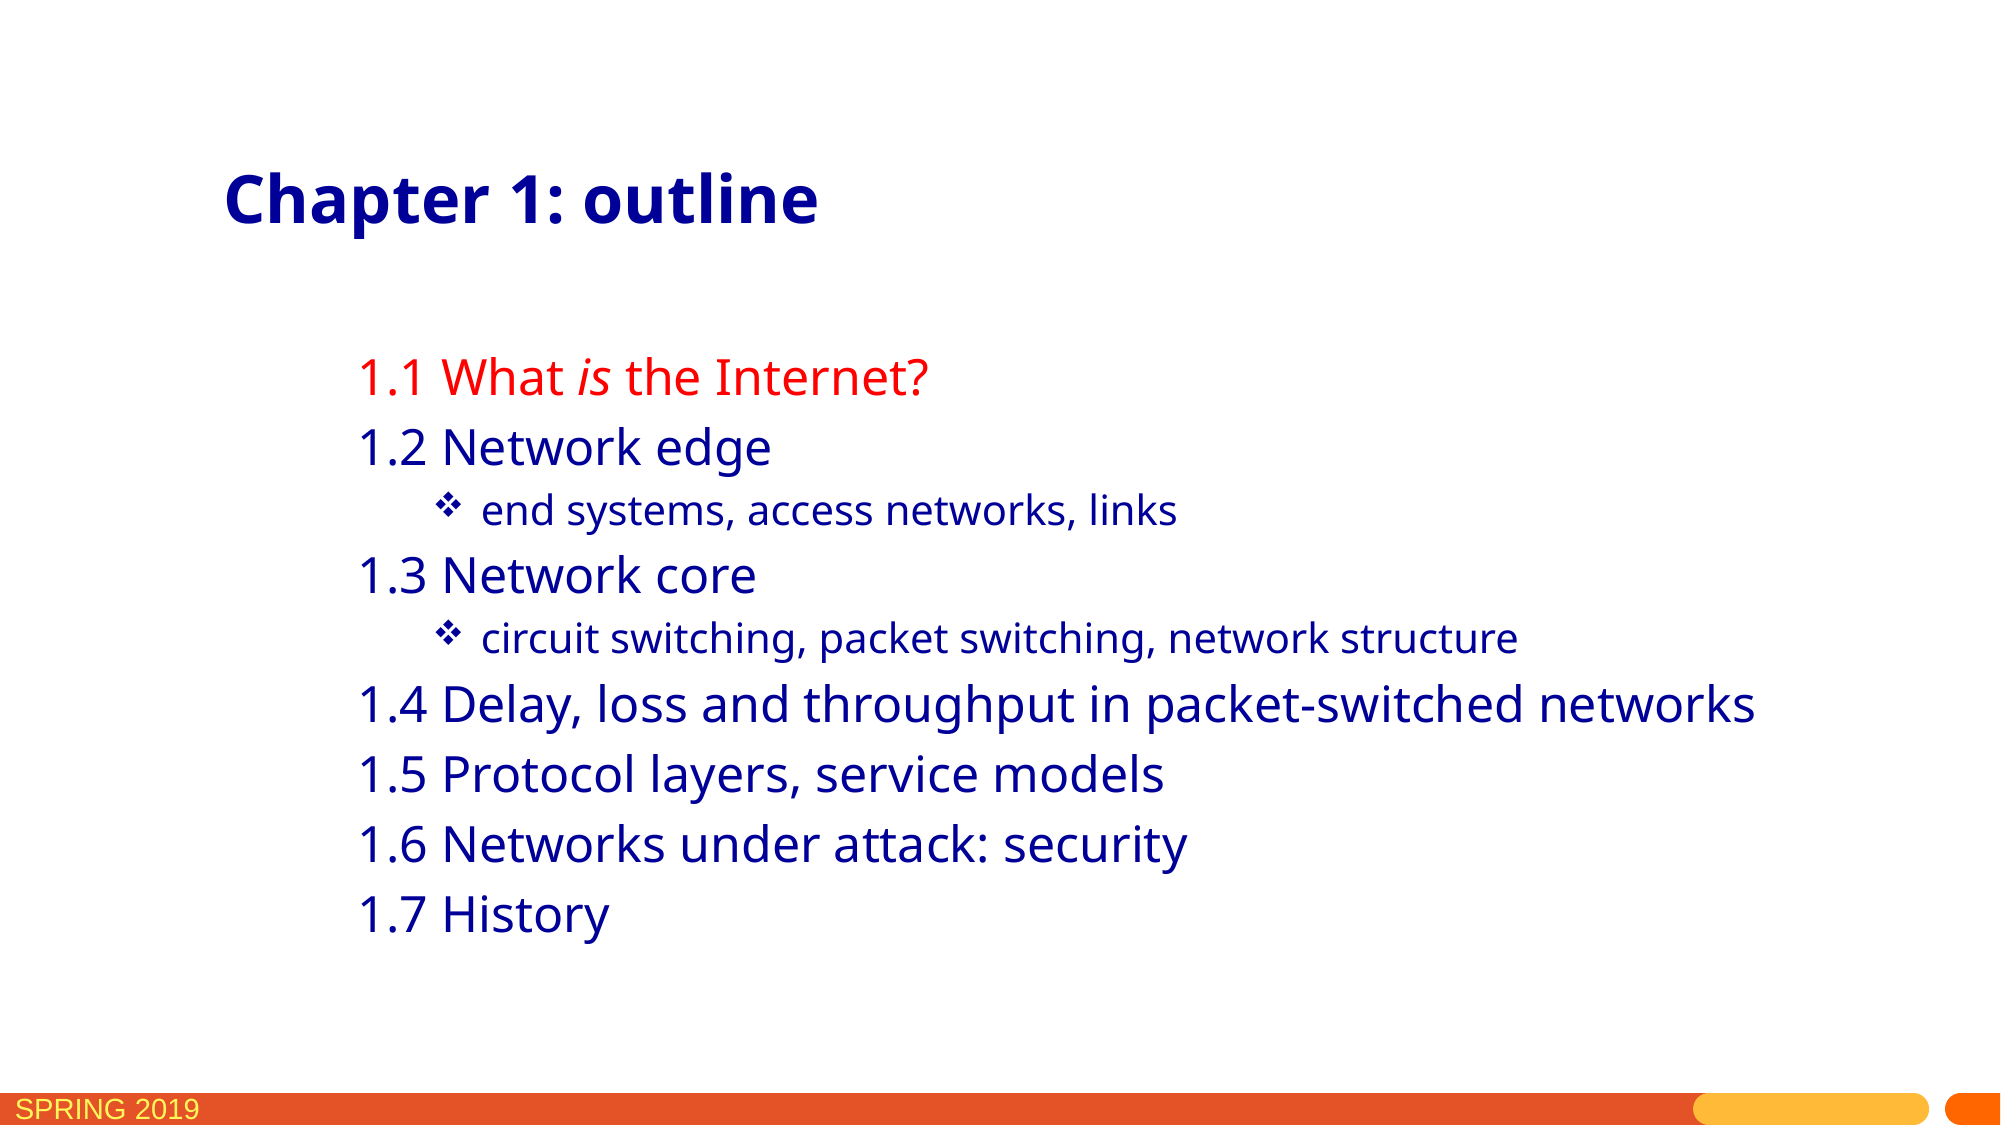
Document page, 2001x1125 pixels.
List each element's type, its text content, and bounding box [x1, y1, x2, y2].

list 1.1 What is the Internet? 1.2 Network edge end systems, access networks, links 1.3 Network core circuit switching, packet switching, network structure 1.4 Delay, loss and throughput in packet-switched networks 1.5 Protocol layers, service models 1.6 Networks under attack: security 1.7 History [267, 338, 1914, 1035]
title Chapter 1: outline [208, 137, 1914, 256]
